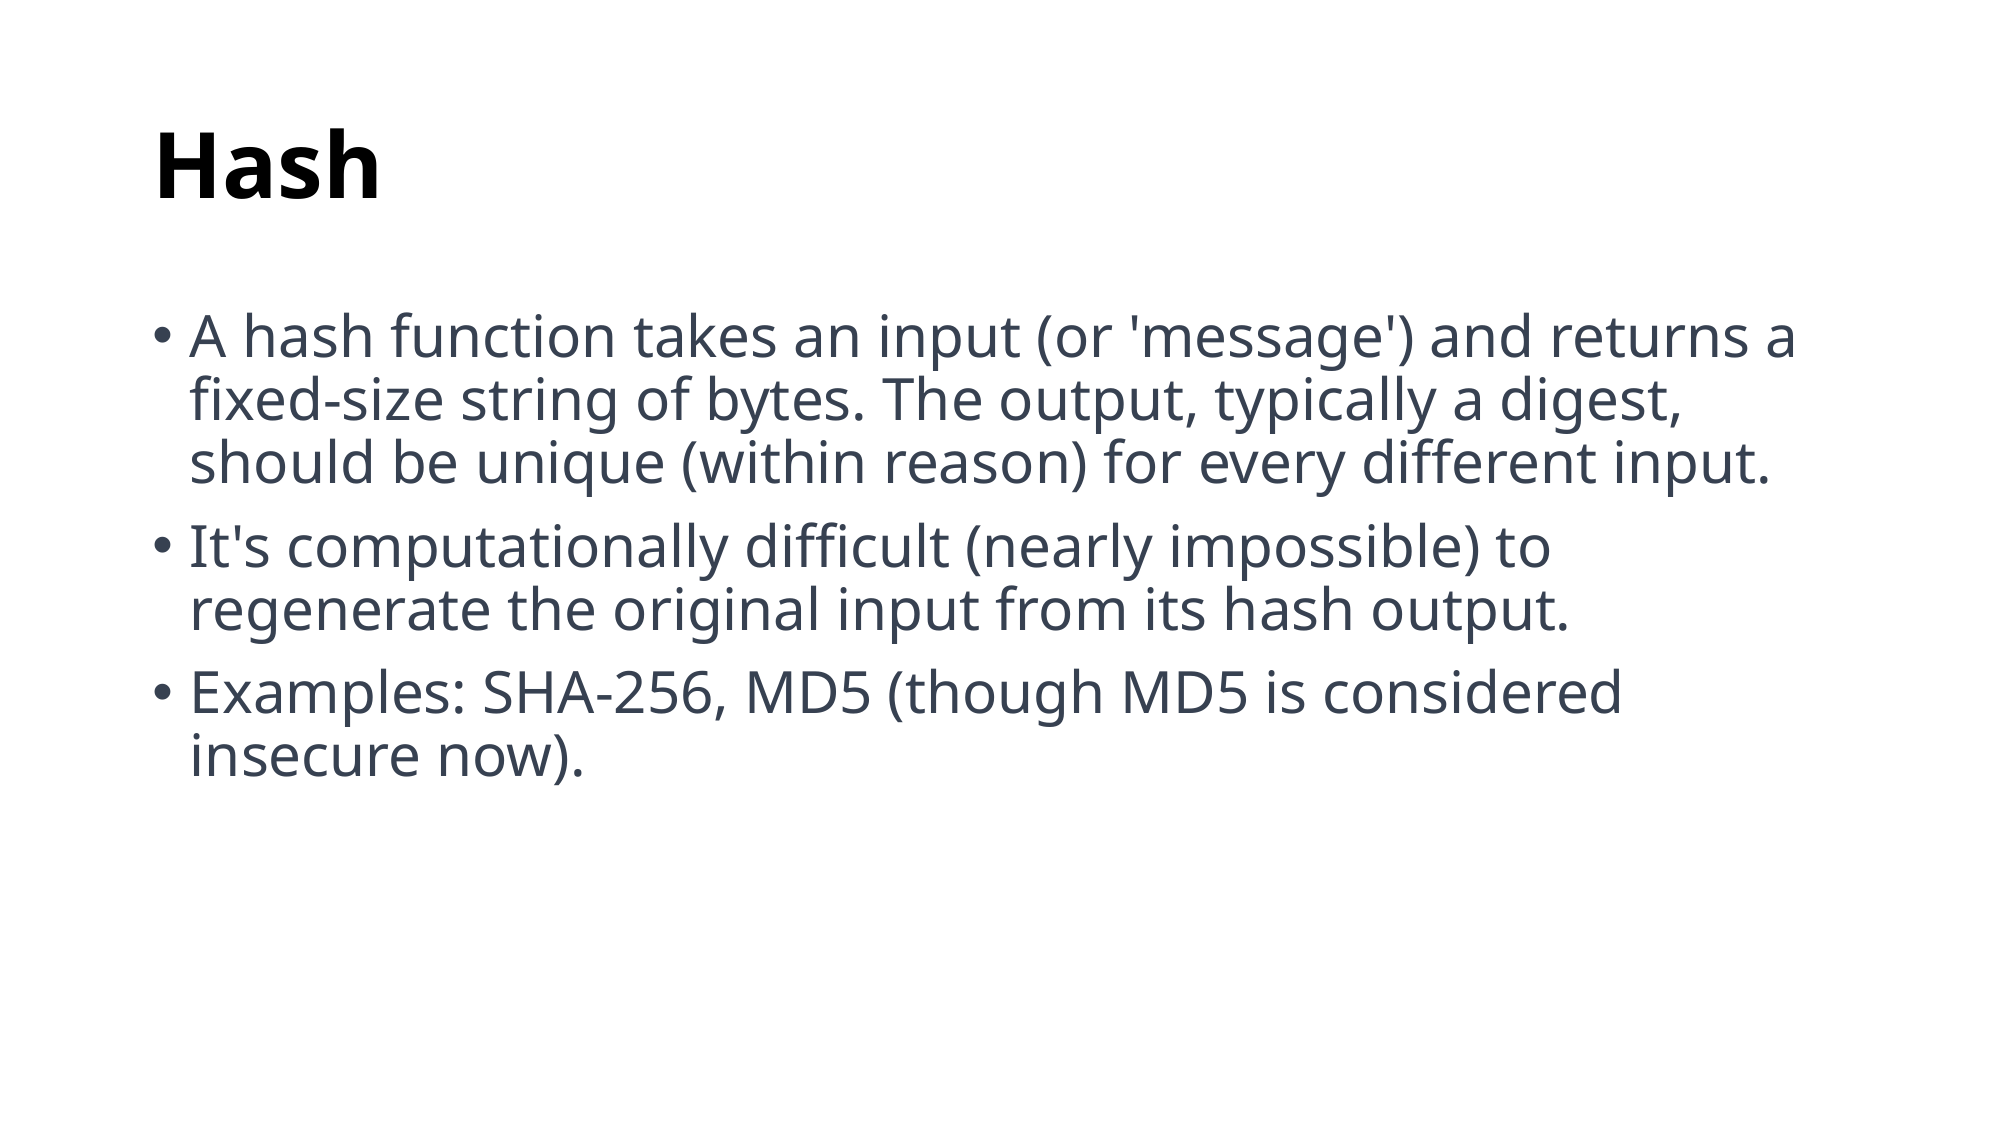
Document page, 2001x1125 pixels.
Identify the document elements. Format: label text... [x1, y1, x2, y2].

list A hash function takes an input (or 'message') and returns a fixed-size string of bytes. The output, typically a digest, should be unique (within reason) for every different input. It's computationally difficult (nearly impossible) to regenerate the original input from its hash output. Examples: SHA-256, MD5 (though MD5 is considered insecure now). [137, 299, 1863, 1014]
title Hash [137, 59, 1863, 278]
